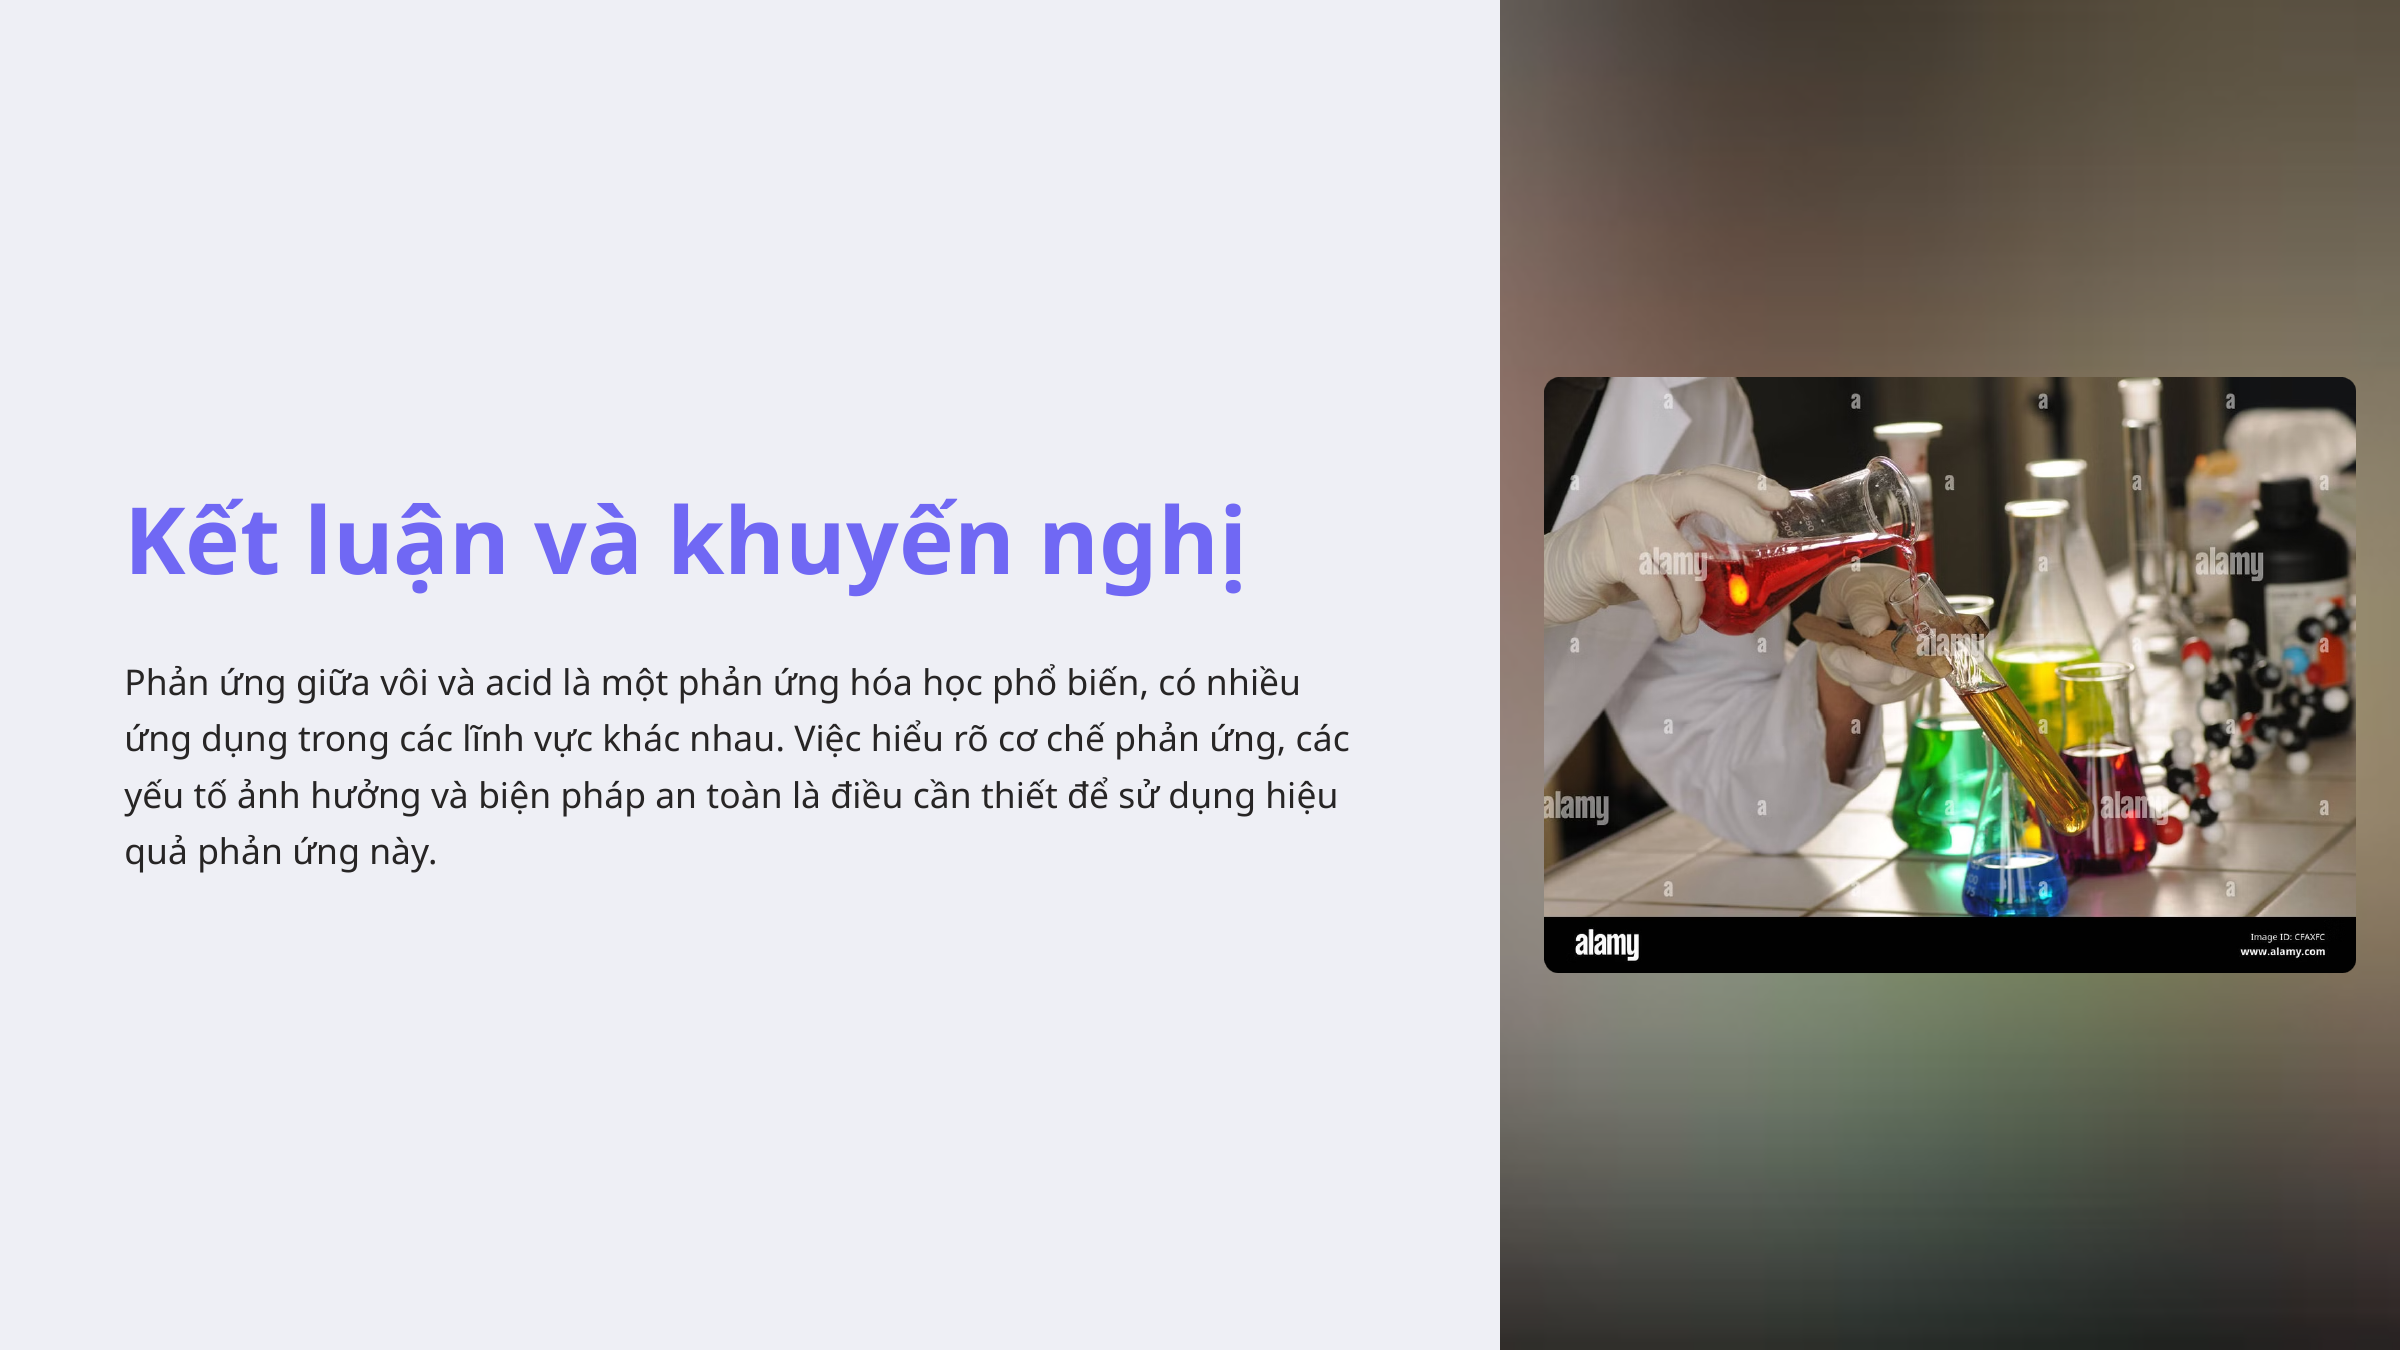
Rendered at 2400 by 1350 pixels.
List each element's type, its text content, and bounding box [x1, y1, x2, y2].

picture [1499, 0, 2400, 1350]
text_box Phản ứng giữa vôi và acid là một phản ứng hóa học phổ biến, có nhiều ứng dụng trong các lĩnh vực khác nhau. Việc hiểu rõ cơ chế phản ứng, các yếu tố ảnh hưởng và biện pháp an toàn là điều cần thiết để sử dụng hiệu quả phản ứng này. [124, 646, 1376, 874]
text_box Kết luận và khuyến nghị [124, 476, 1086, 593]
